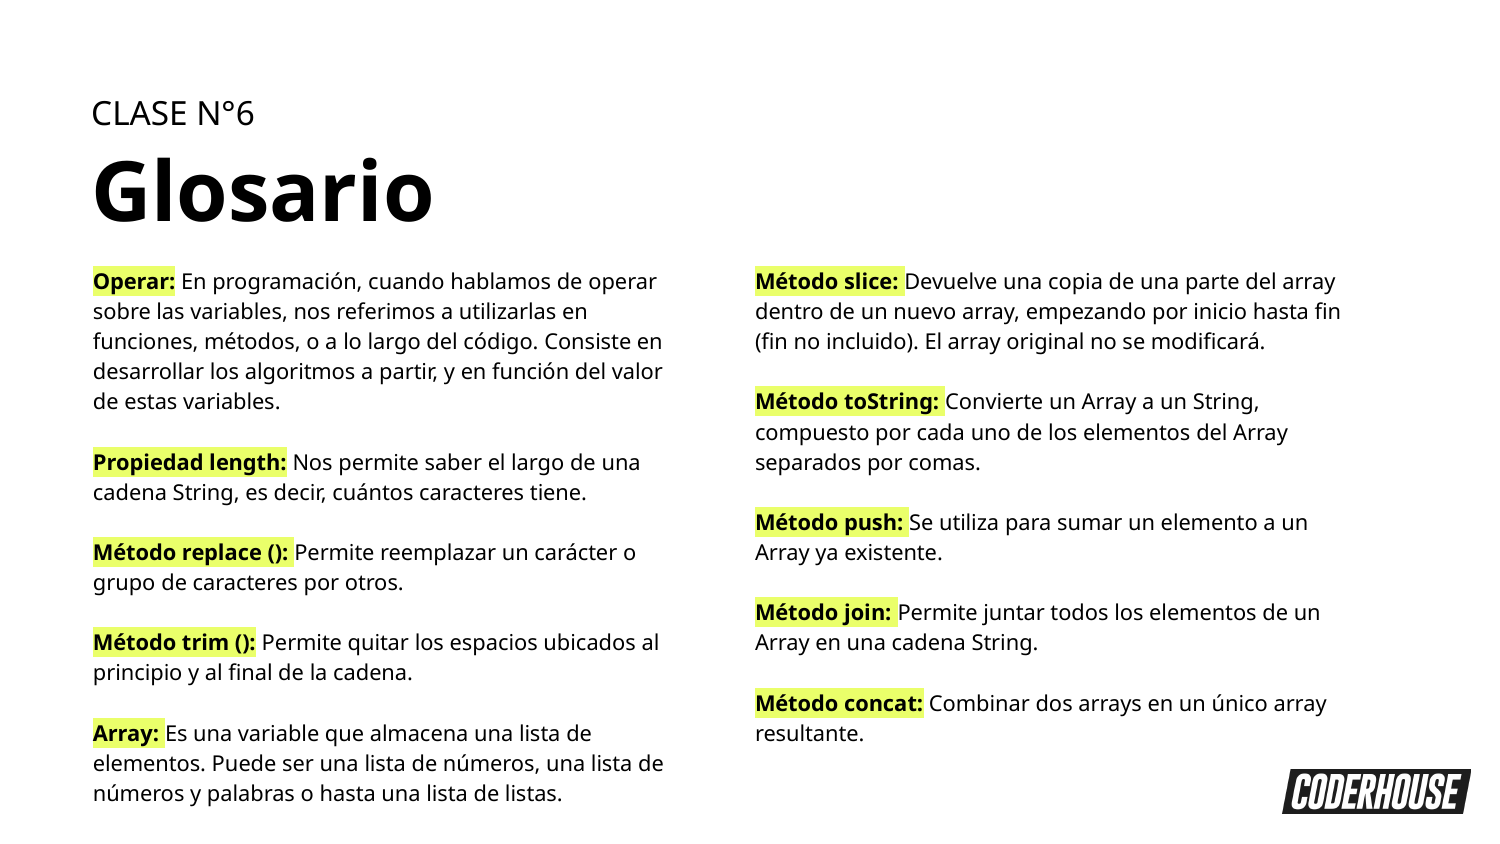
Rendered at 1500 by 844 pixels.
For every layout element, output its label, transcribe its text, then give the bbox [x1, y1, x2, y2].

text_box Método slice: Devuelve una copia de una parte del array dentro de un nuevo array, empezando por inicio hasta fin (fin no incluido). El array original no se modificará. Método toString: Convierte un Array a un String, compuesto por cada uno de los elementos del Array separados por comas. Método push: Se utiliza para sumar un elemento a un Array ya existente. Método join: Permite juntar todos los elementos de un Array en una cadena String. Método concat: Combinar dos arrays en un único array resultante. [739, 248, 1369, 844]
picture [1369, 769, 1471, 814]
text_box Operar: En programación, cuando hablamos de operar sobre las variables, nos referimos a utilizarlas en funciones, métodos, o a lo largo del código. Consiste en desarrollar los algoritmos a partir, y en función del valor de estas variables. Propiedad length: Nos permite saber el largo de una cadena String, es decir, cuántos caracteres tiene. Método replace (): Permite reemplazar un carácter o grupo de caracteres por otros. Método trim (): Permite quitar los espacios ubicados al principio y al final de la cadena. Array: Es una variable que almacena una lista de elementos. Puede ser una lista de números, una lista de números y palabras o hasta una lista de listas. [77, 248, 707, 821]
text_box Glosario [76, 134, 1412, 255]
text_box CLASE N°6 [76, 76, 481, 134]
